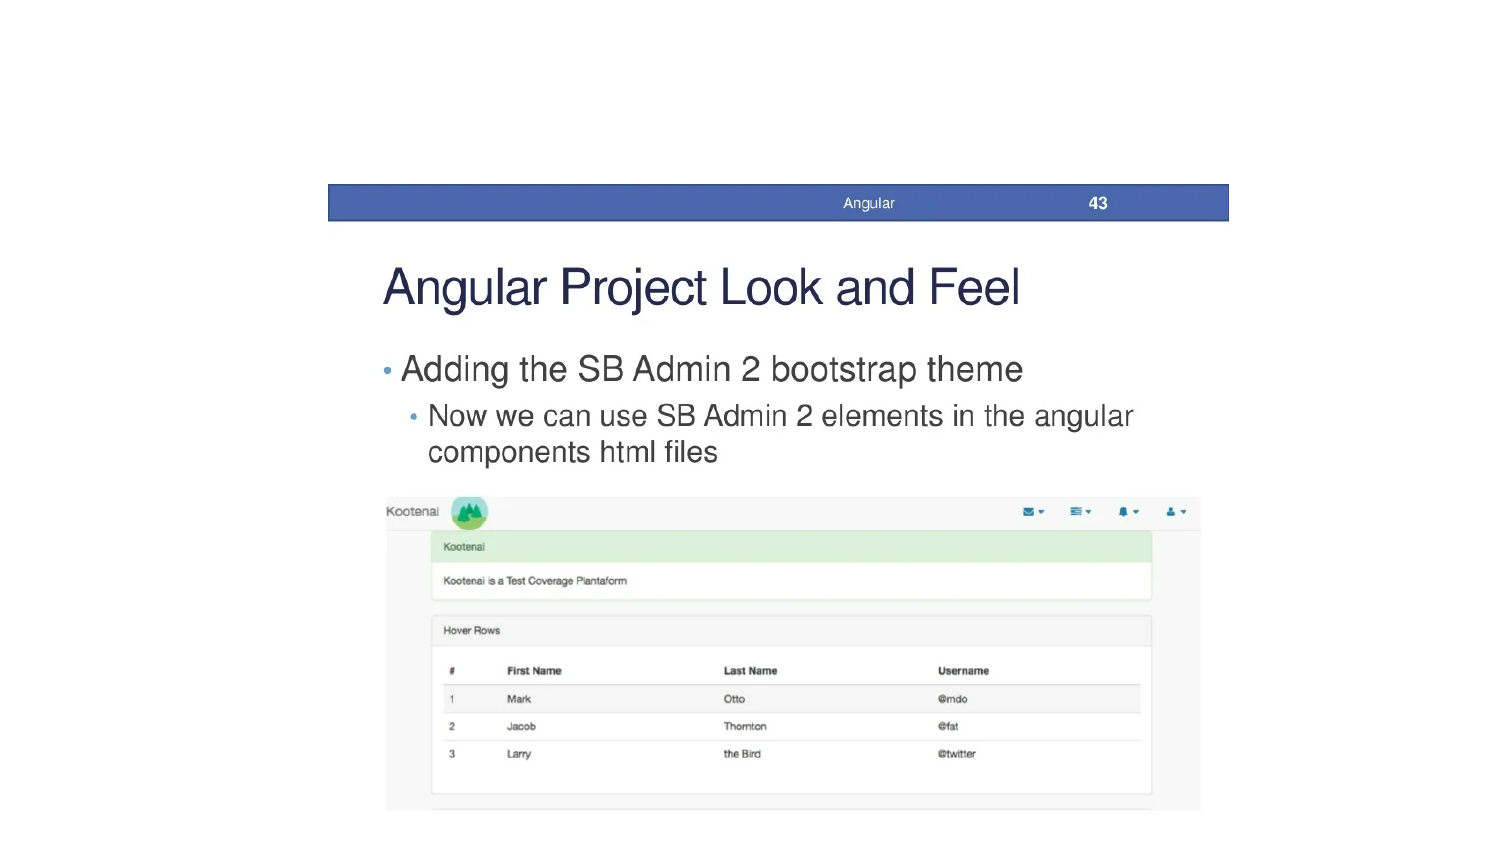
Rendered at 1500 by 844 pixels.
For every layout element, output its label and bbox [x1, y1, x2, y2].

picture [327, 184, 1229, 844]
